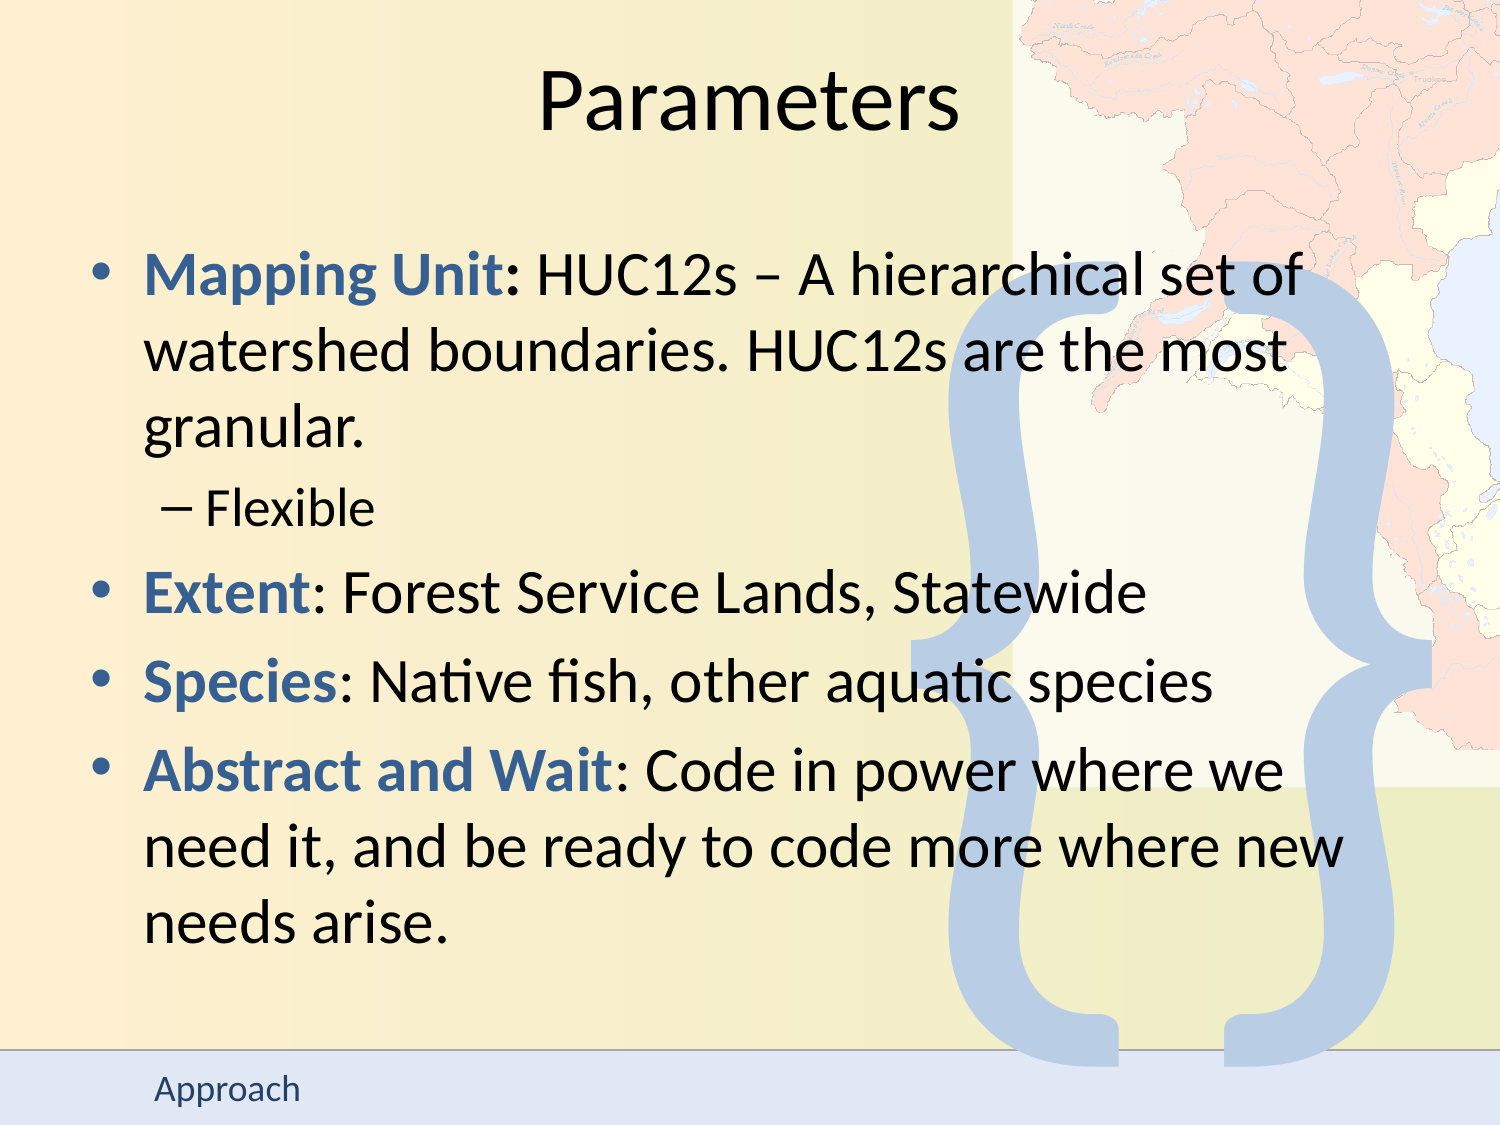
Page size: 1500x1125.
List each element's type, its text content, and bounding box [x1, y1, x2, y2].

title Parameters [75, 0, 862, 188]
list Mapping Unit: HUC12s – A hierarchical set of watershed boundaries. HUC12s are the most granular. Flexible Extent: Forest Service Lands, Statewide Species: Native fish, other aquatic species Abstract and Wait: Code in power where we need it, and be ready to code more where new needs arise. [75, 224, 1425, 968]
text_box {} [862, 0, 1500, 1125]
text_box Approach [0, 1056, 456, 1117]
